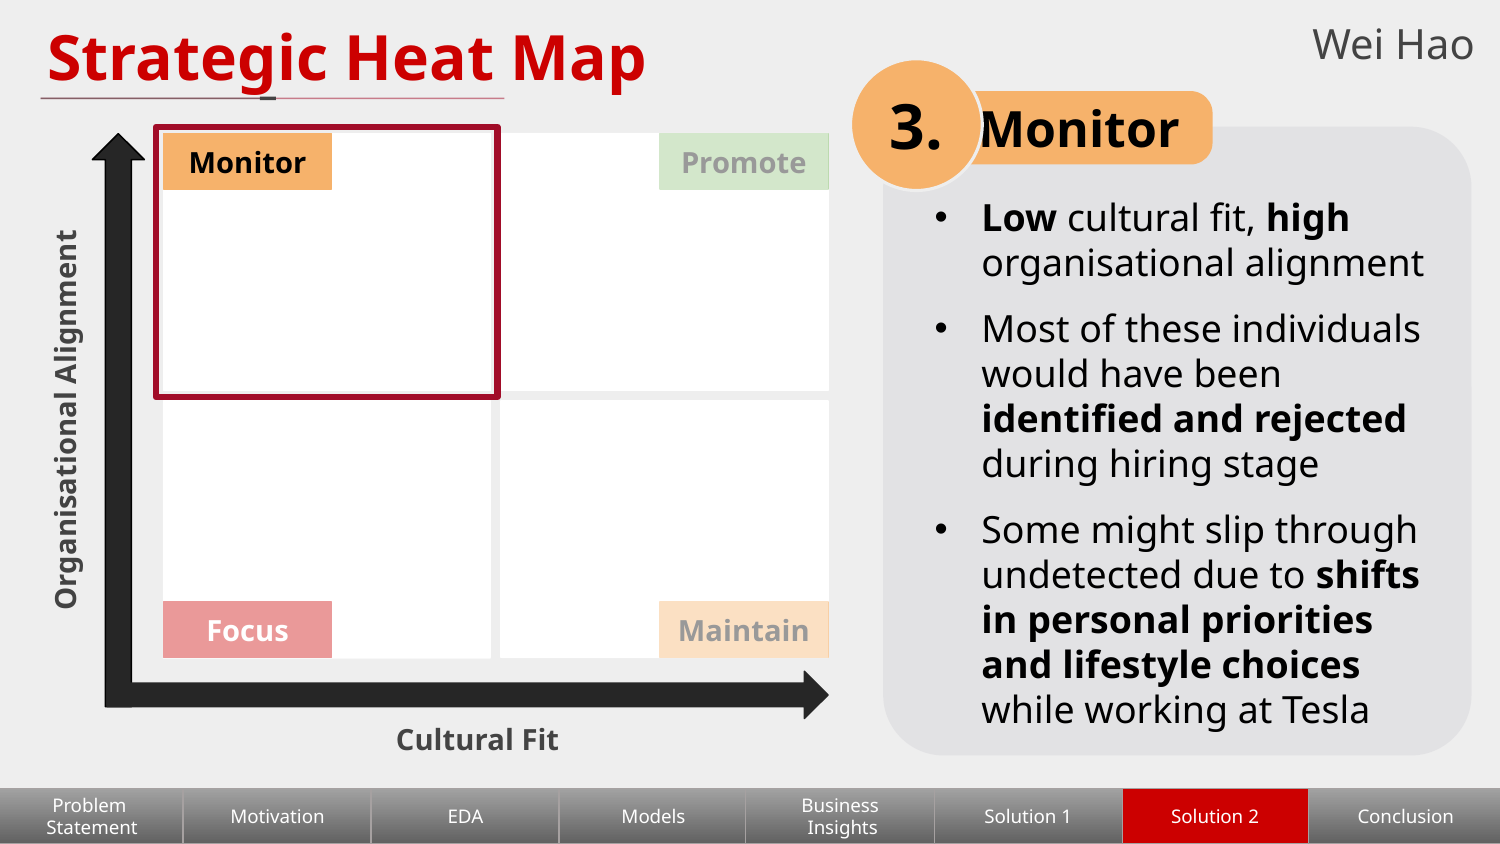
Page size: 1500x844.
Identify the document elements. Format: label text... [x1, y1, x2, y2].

text_box [155, 126, 498, 398]
text_box Cultural Fit [314, 706, 642, 776]
text_box Motivation [182, 788, 370, 844]
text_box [40, 96, 505, 101]
text_box [92, 133, 145, 707]
text_box Solution 2 [1123, 788, 1308, 844]
text_box Business Insights [745, 788, 935, 844]
text_box [501, 401, 829, 659]
text_box Organisational Alignment [32, 198, 101, 643]
text_box Low cultural fit, high organisational alignment Most of these individuals would have been identified and rejected during hiring stage Some might slip through undetected due to shifts in personal priorities and lifestyle choices while working at Tesla [883, 126, 1472, 756]
text_box [107, 671, 829, 719]
title Strategic Heat Map [32, 2, 1296, 97]
text_box EDA [370, 788, 558, 844]
text_box [162, 402, 491, 660]
text_box Wei Hao [1273, 12, 1486, 73]
text_box Solution 1 [935, 788, 1123, 844]
text_box Problem Statement [0, 788, 182, 844]
text_box 3. [850, 58, 983, 191]
text_box [501, 132, 829, 390]
text_box Models [558, 788, 745, 844]
text_box Monitor [970, 91, 1213, 165]
text_box Conclusion [1308, 788, 1500, 844]
